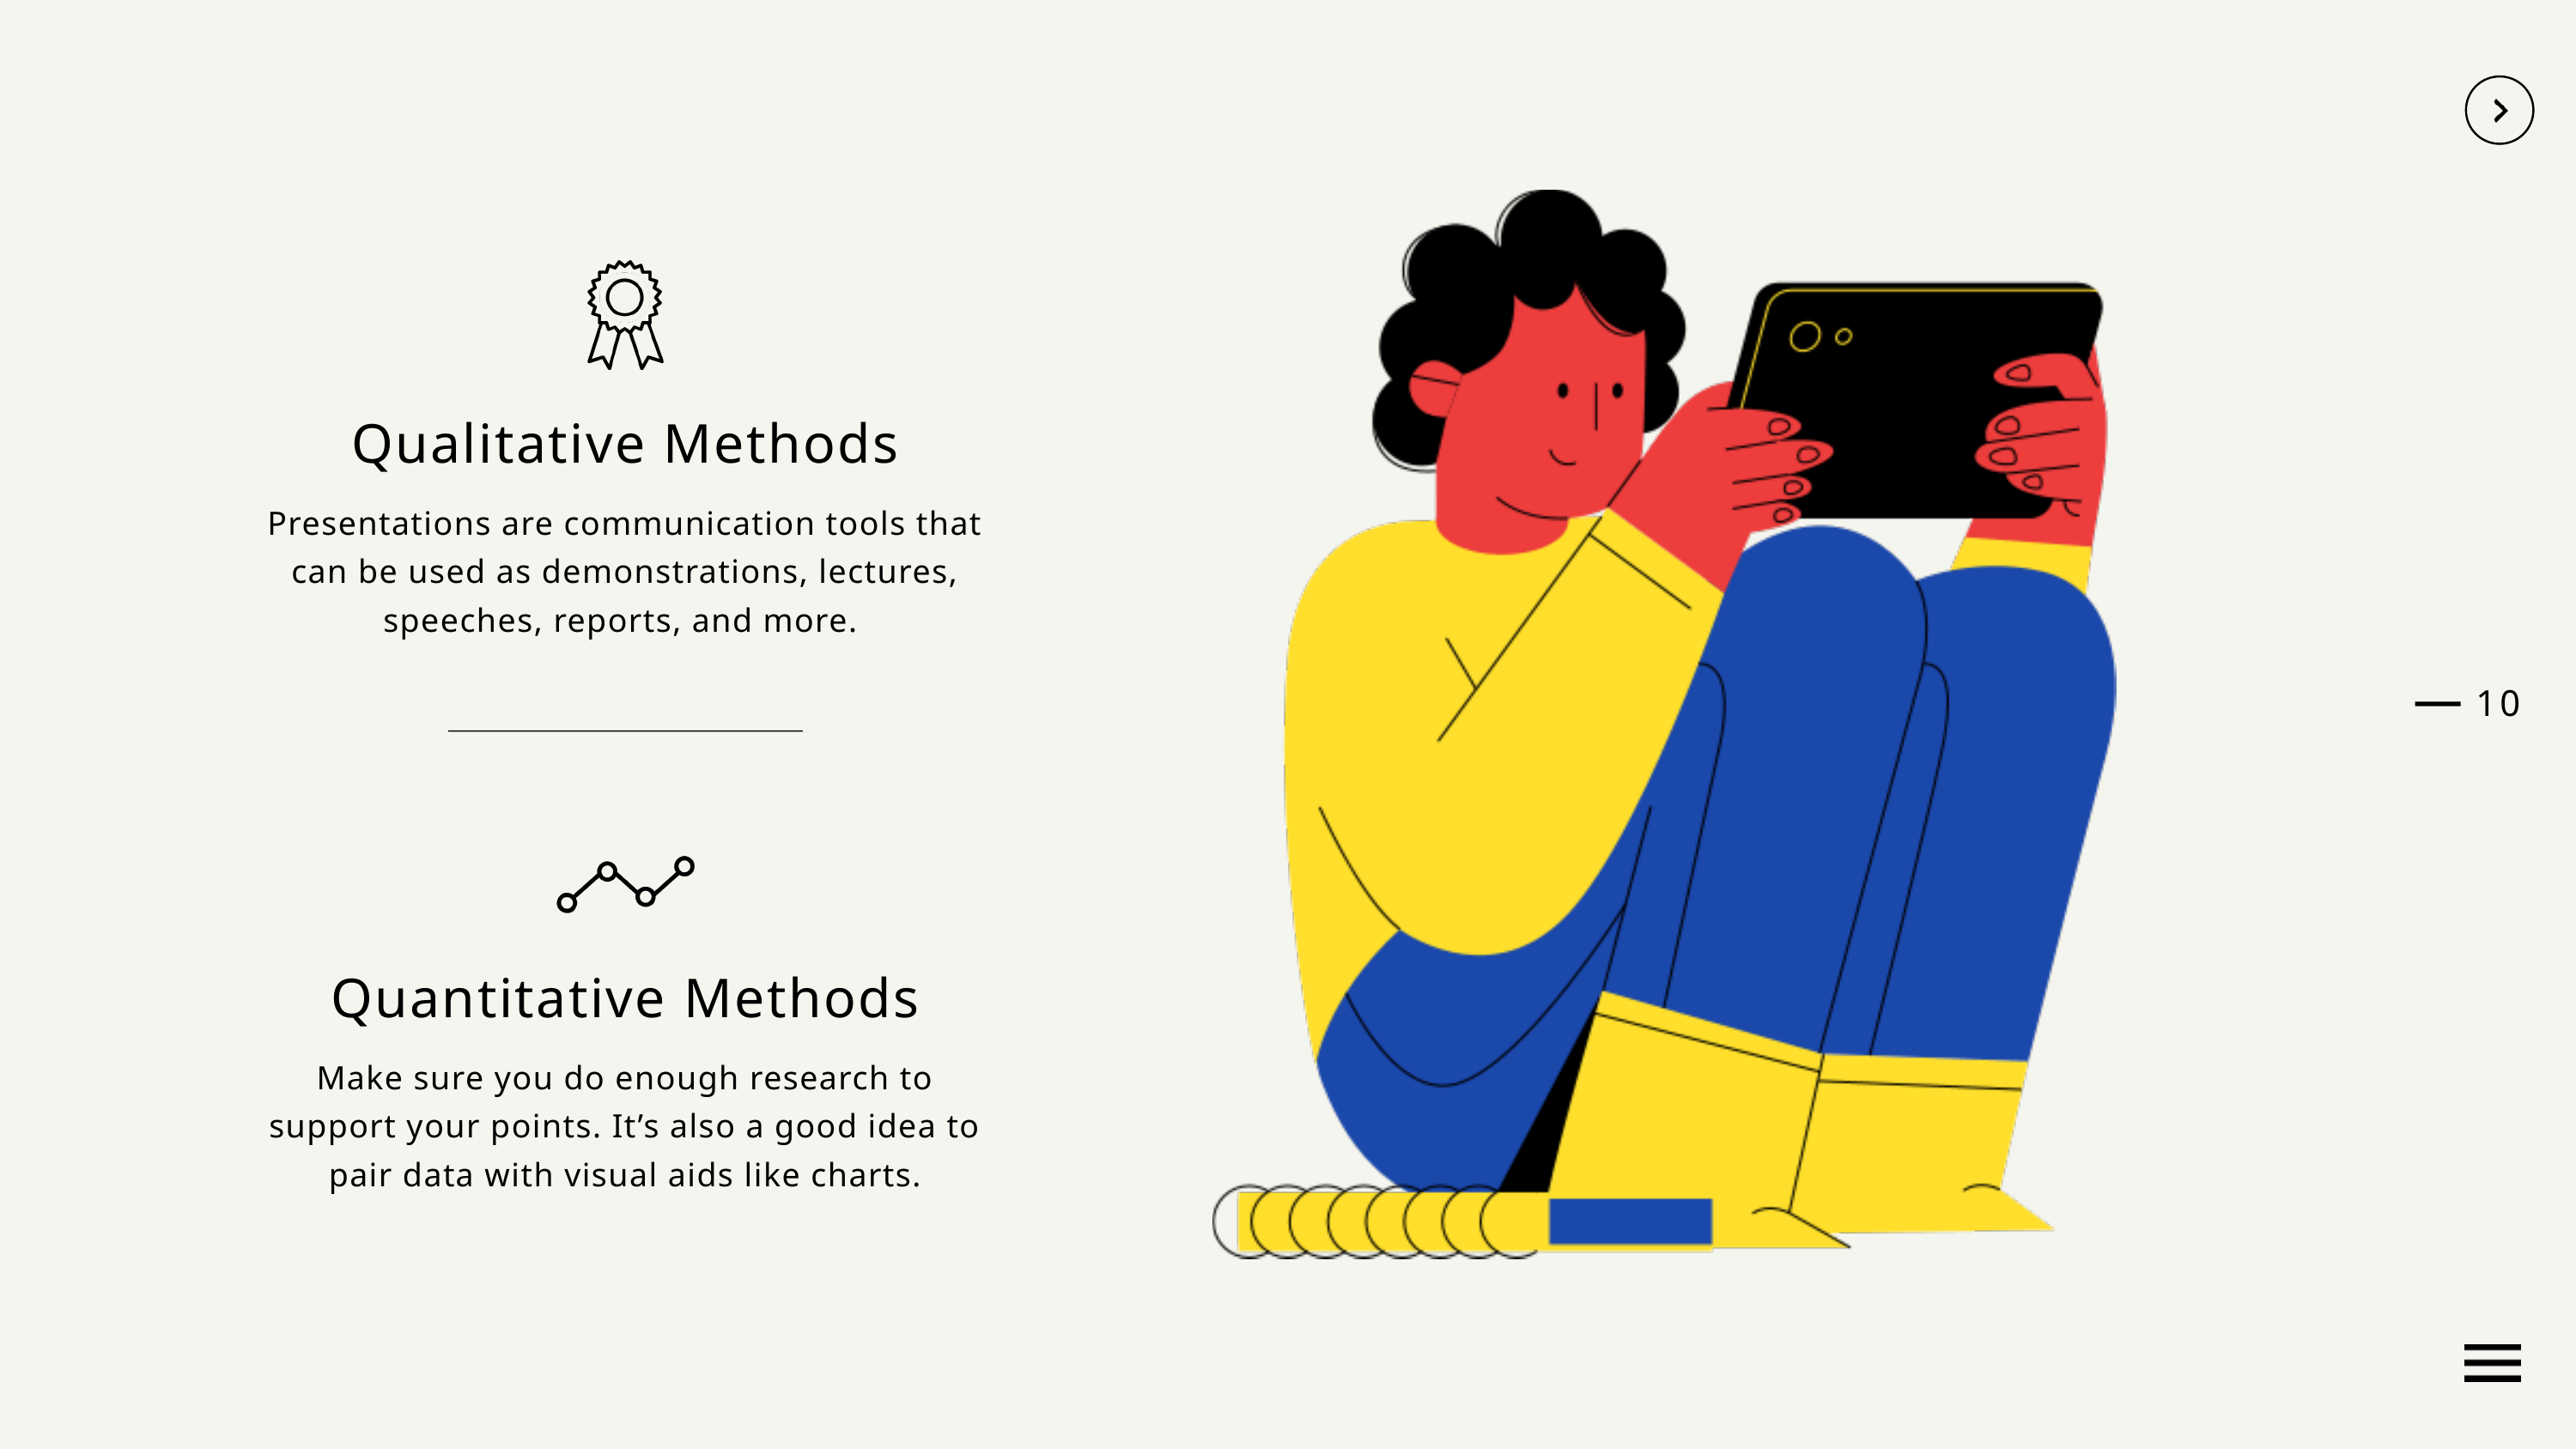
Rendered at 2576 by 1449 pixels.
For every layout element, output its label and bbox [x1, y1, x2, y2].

picture [1212, 189, 2117, 1259]
picture [556, 855, 695, 913]
text_box [254, 962, 997, 1189]
text_box [254, 408, 997, 634]
picture [2464, 1344, 2521, 1383]
text_box [2415, 682, 2521, 724]
picture [586, 259, 664, 370]
text_box [2464, 75, 2535, 145]
